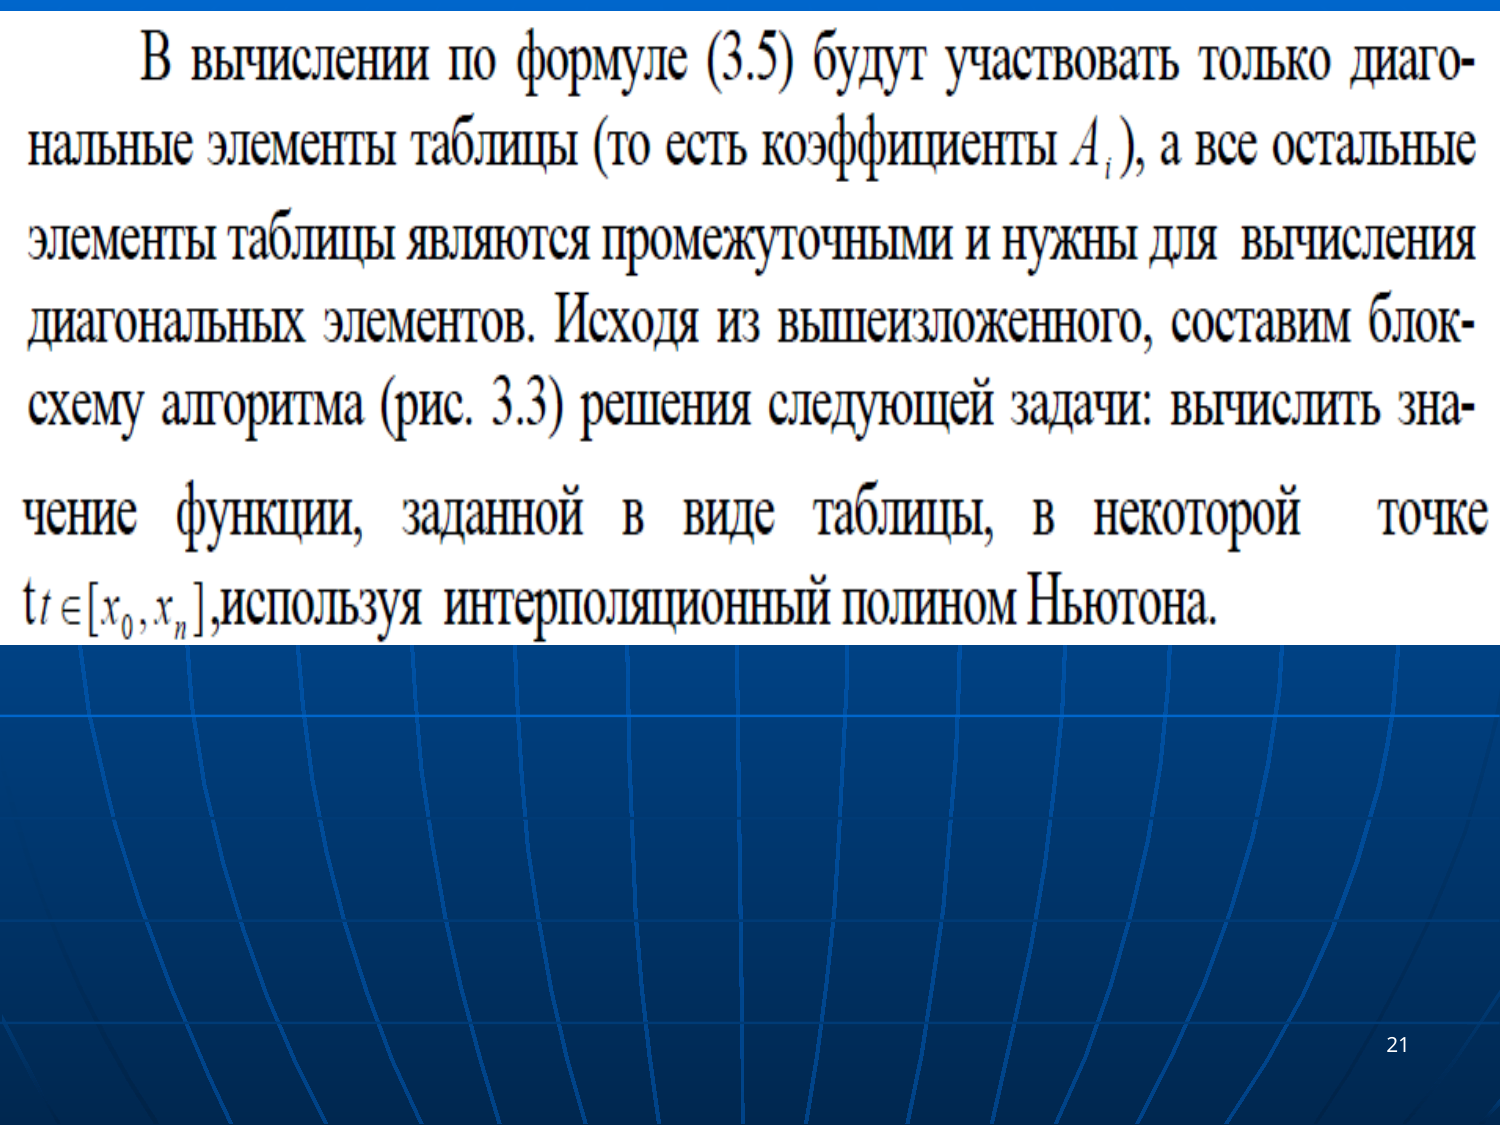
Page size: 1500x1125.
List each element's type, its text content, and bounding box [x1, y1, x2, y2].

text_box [0, 11, 1500, 645]
slide_number 21 [1074, 1023, 1426, 1100]
